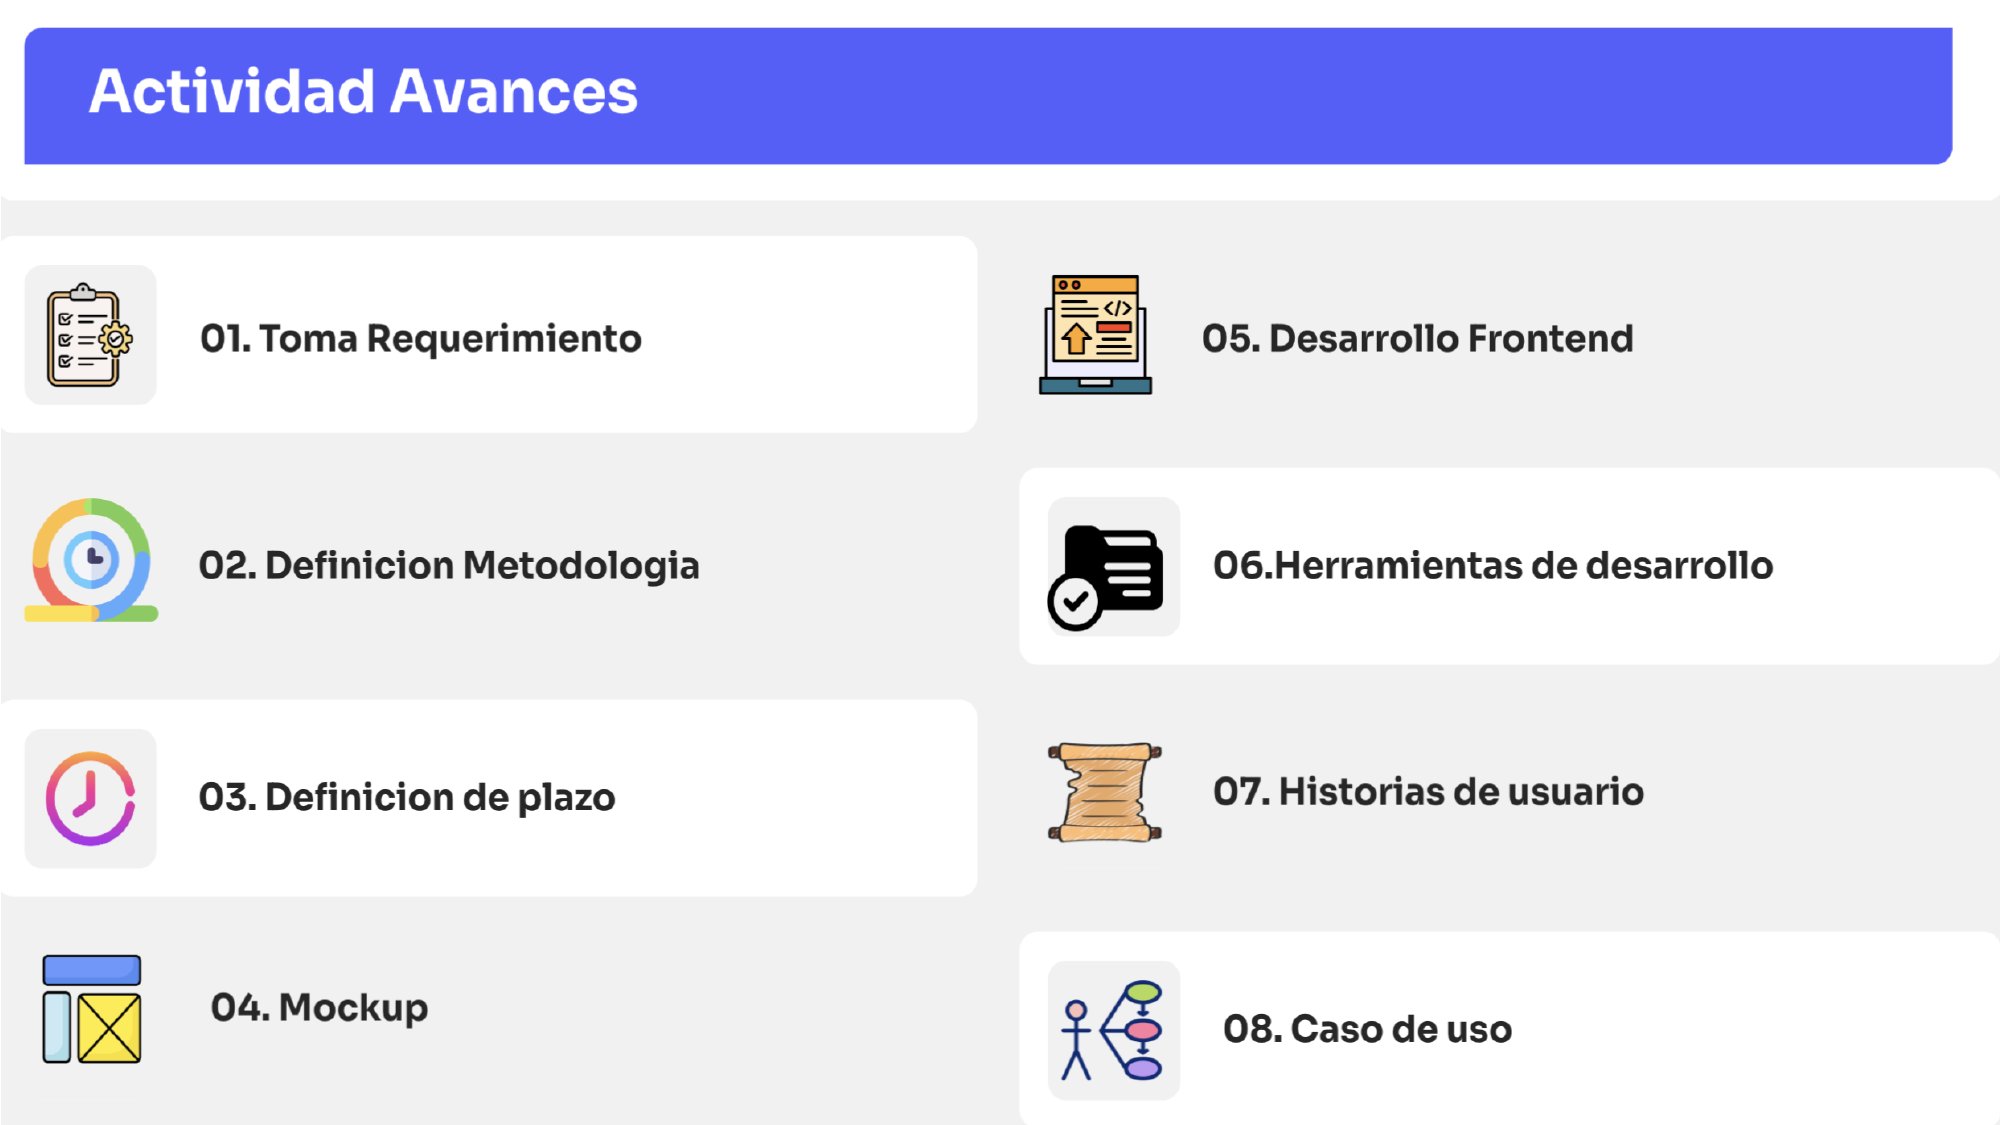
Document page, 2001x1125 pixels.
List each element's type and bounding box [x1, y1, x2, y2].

list [0, 0, 2000, 1125]
